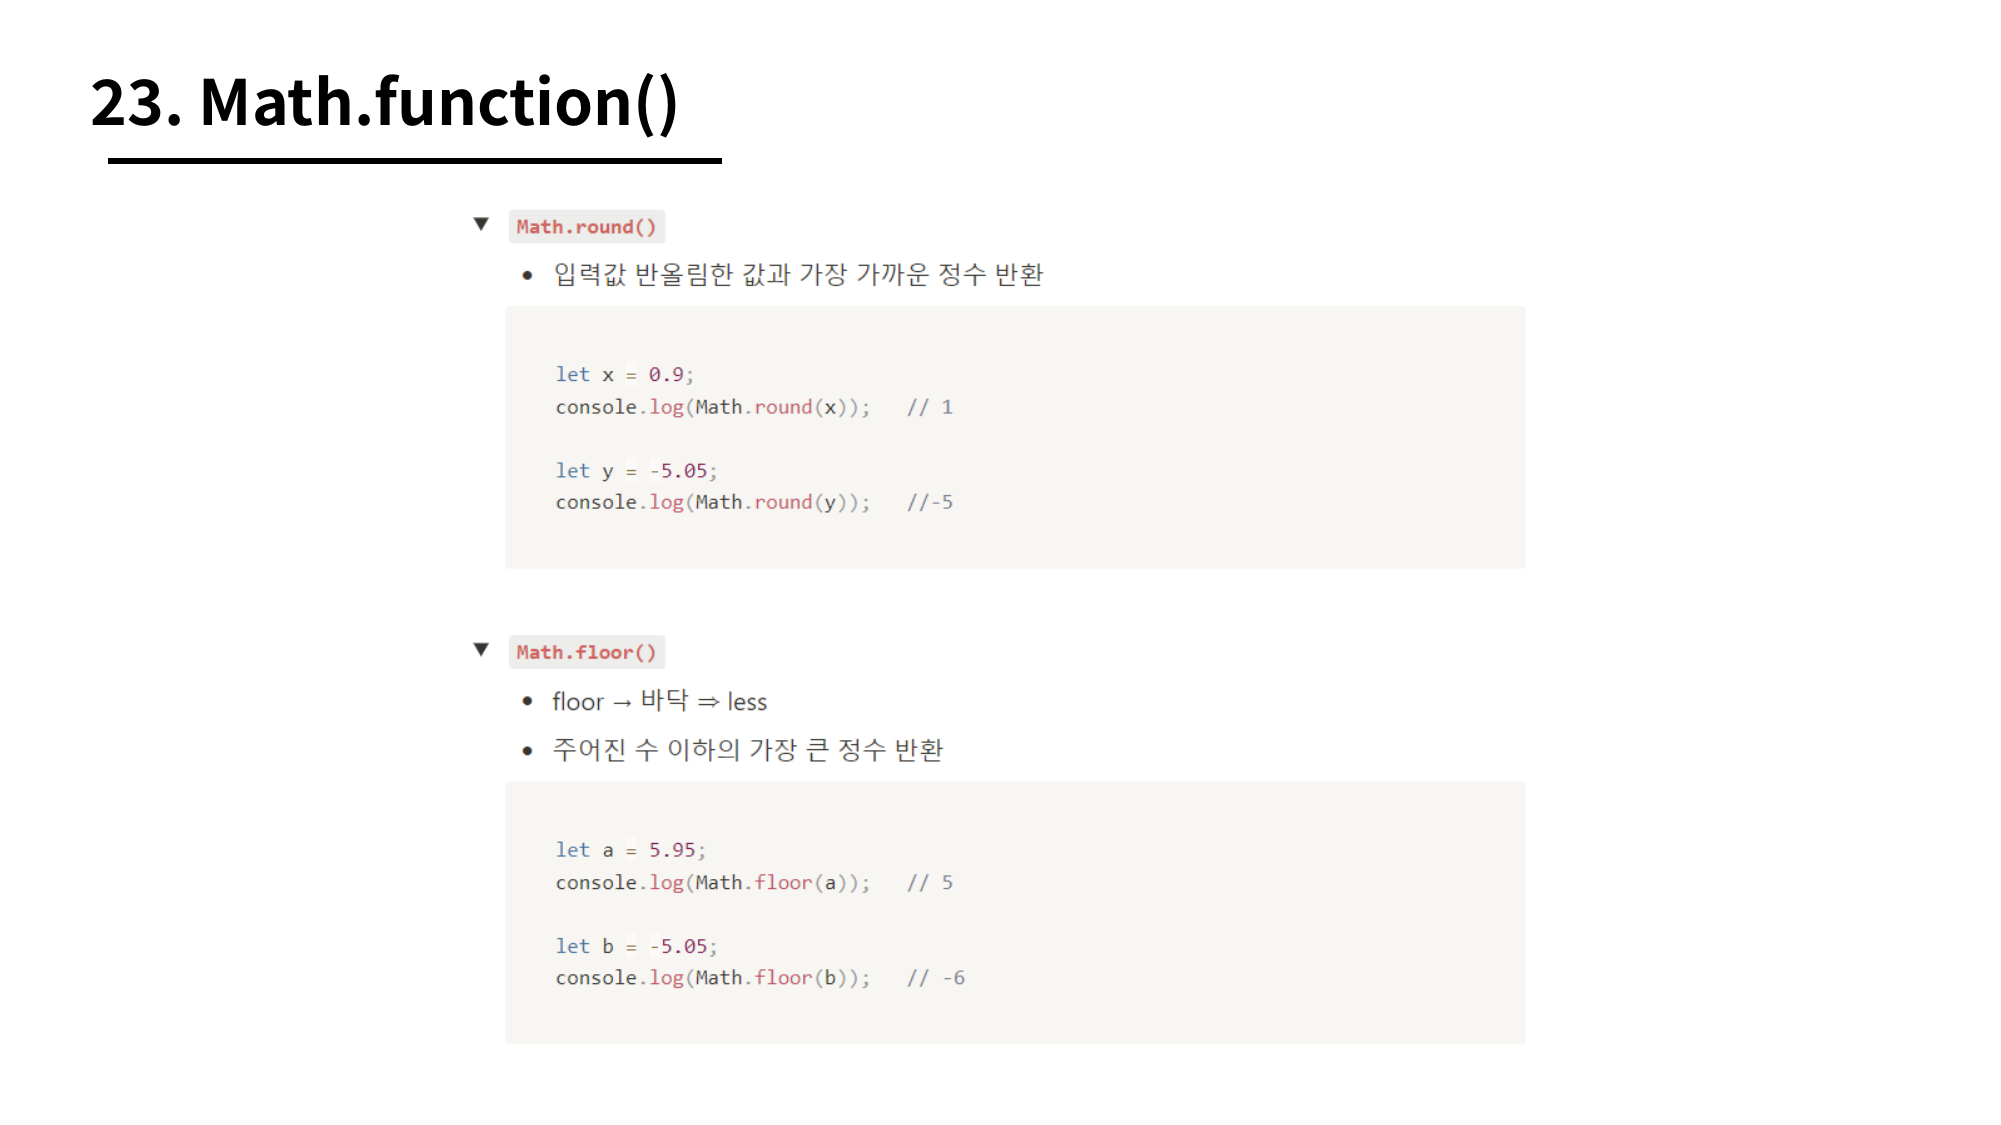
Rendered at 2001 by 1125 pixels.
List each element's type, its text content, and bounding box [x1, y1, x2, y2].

picture [454, 195, 1546, 1062]
text_box 23. Math.function() [75, 55, 697, 146]
